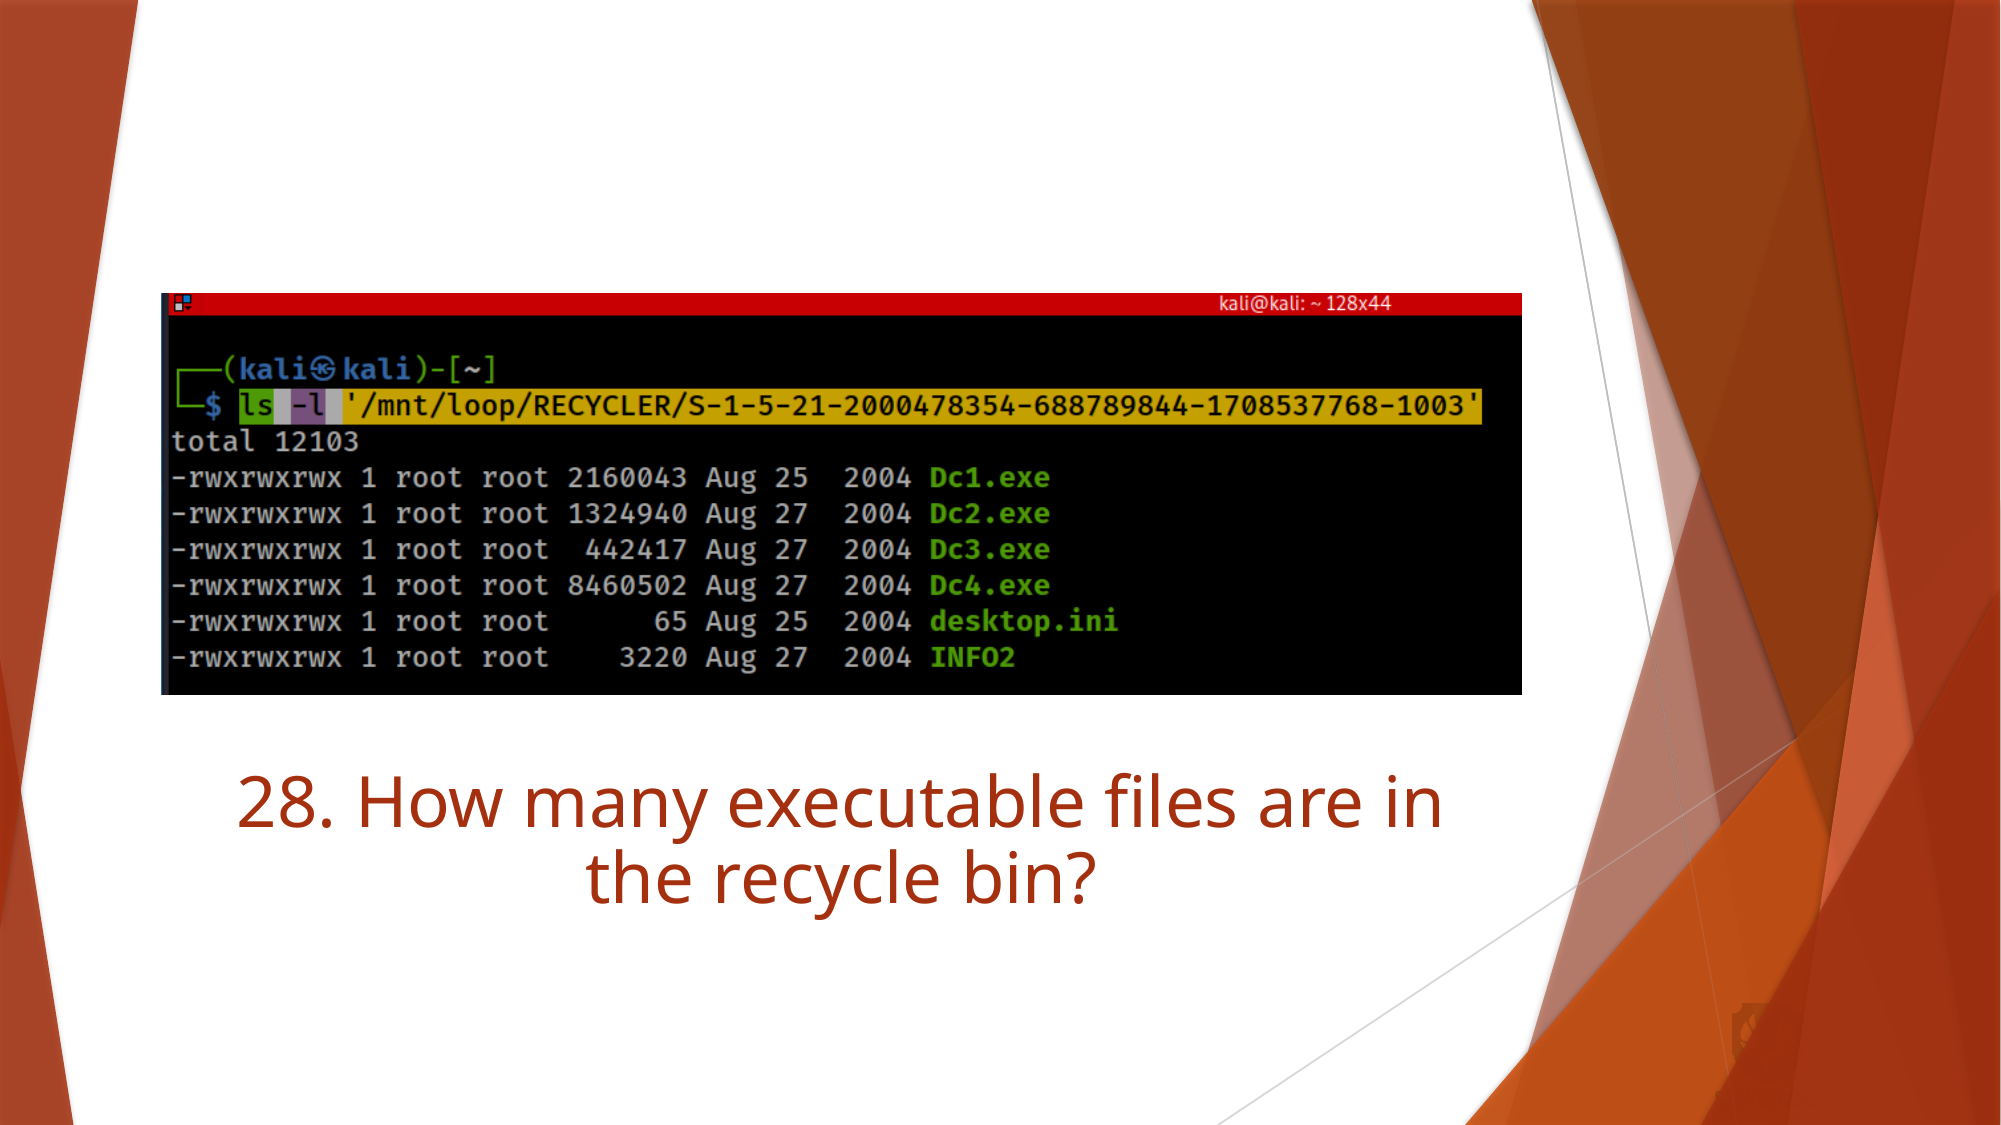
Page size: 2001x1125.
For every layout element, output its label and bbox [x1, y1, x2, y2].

text_box [0, 0, 2000, 1125]
picture [161, 292, 1522, 695]
